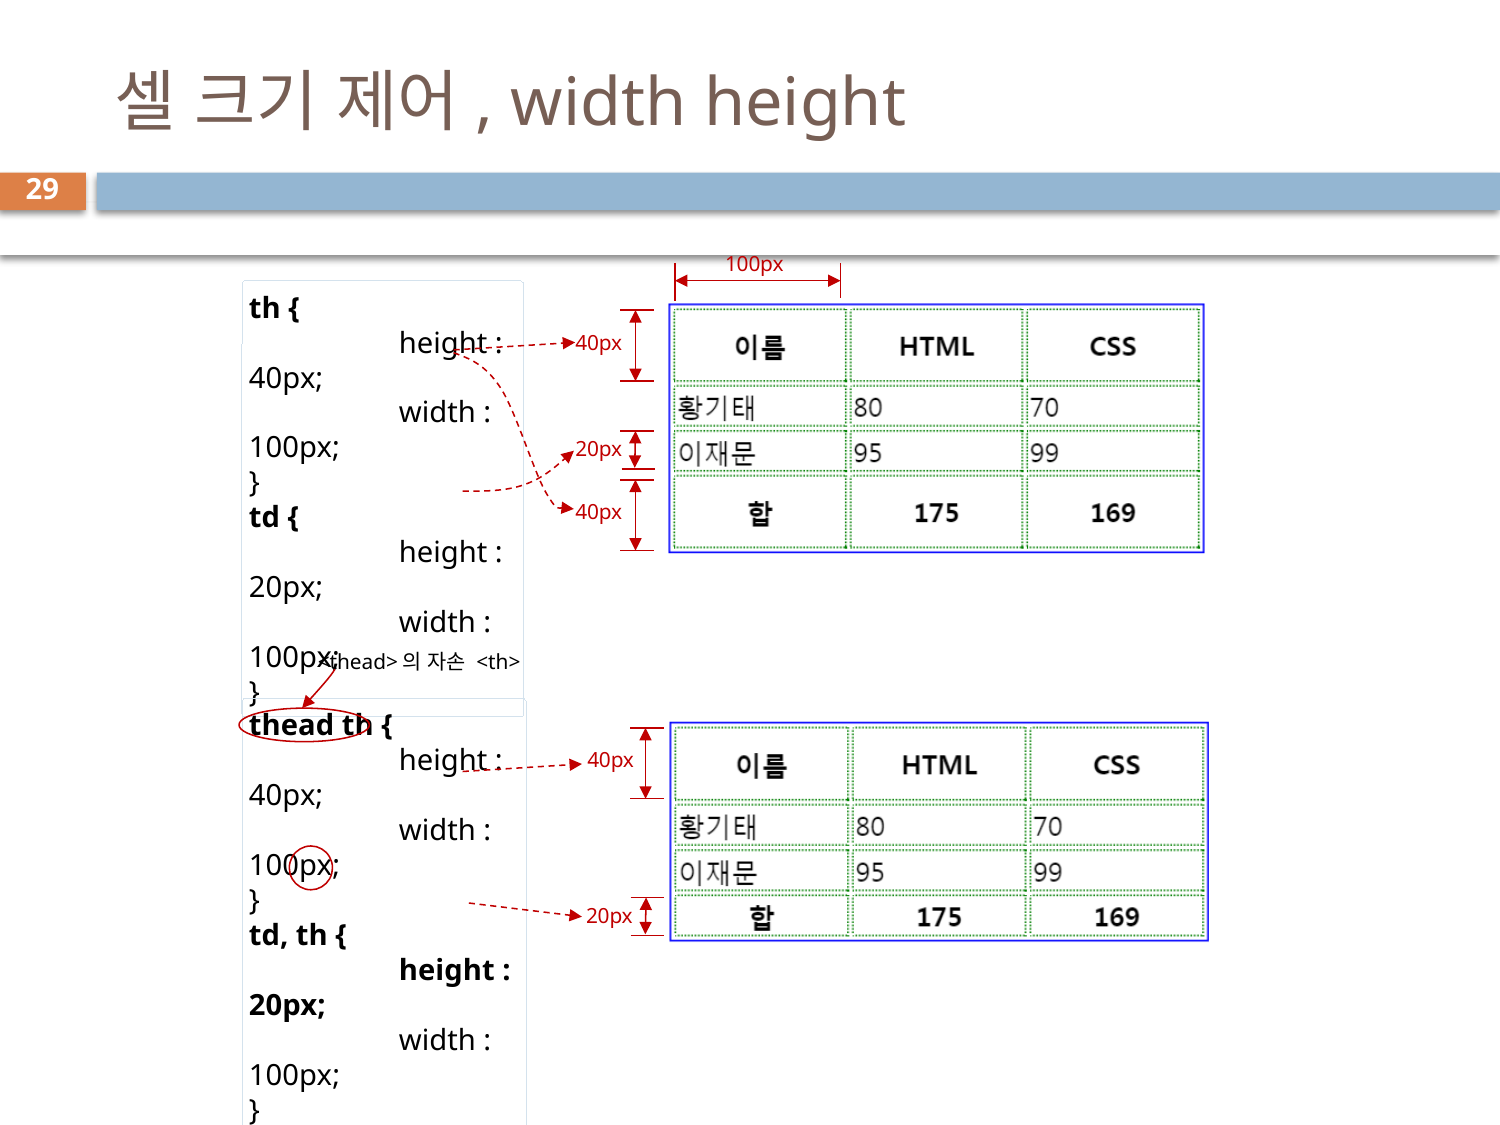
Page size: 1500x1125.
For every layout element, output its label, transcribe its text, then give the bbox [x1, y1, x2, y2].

slide_number 29 [0, 170, 87, 211]
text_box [238, 243, 1219, 997]
title 셀 크기 제어, width height [99, 37, 1438, 161]
